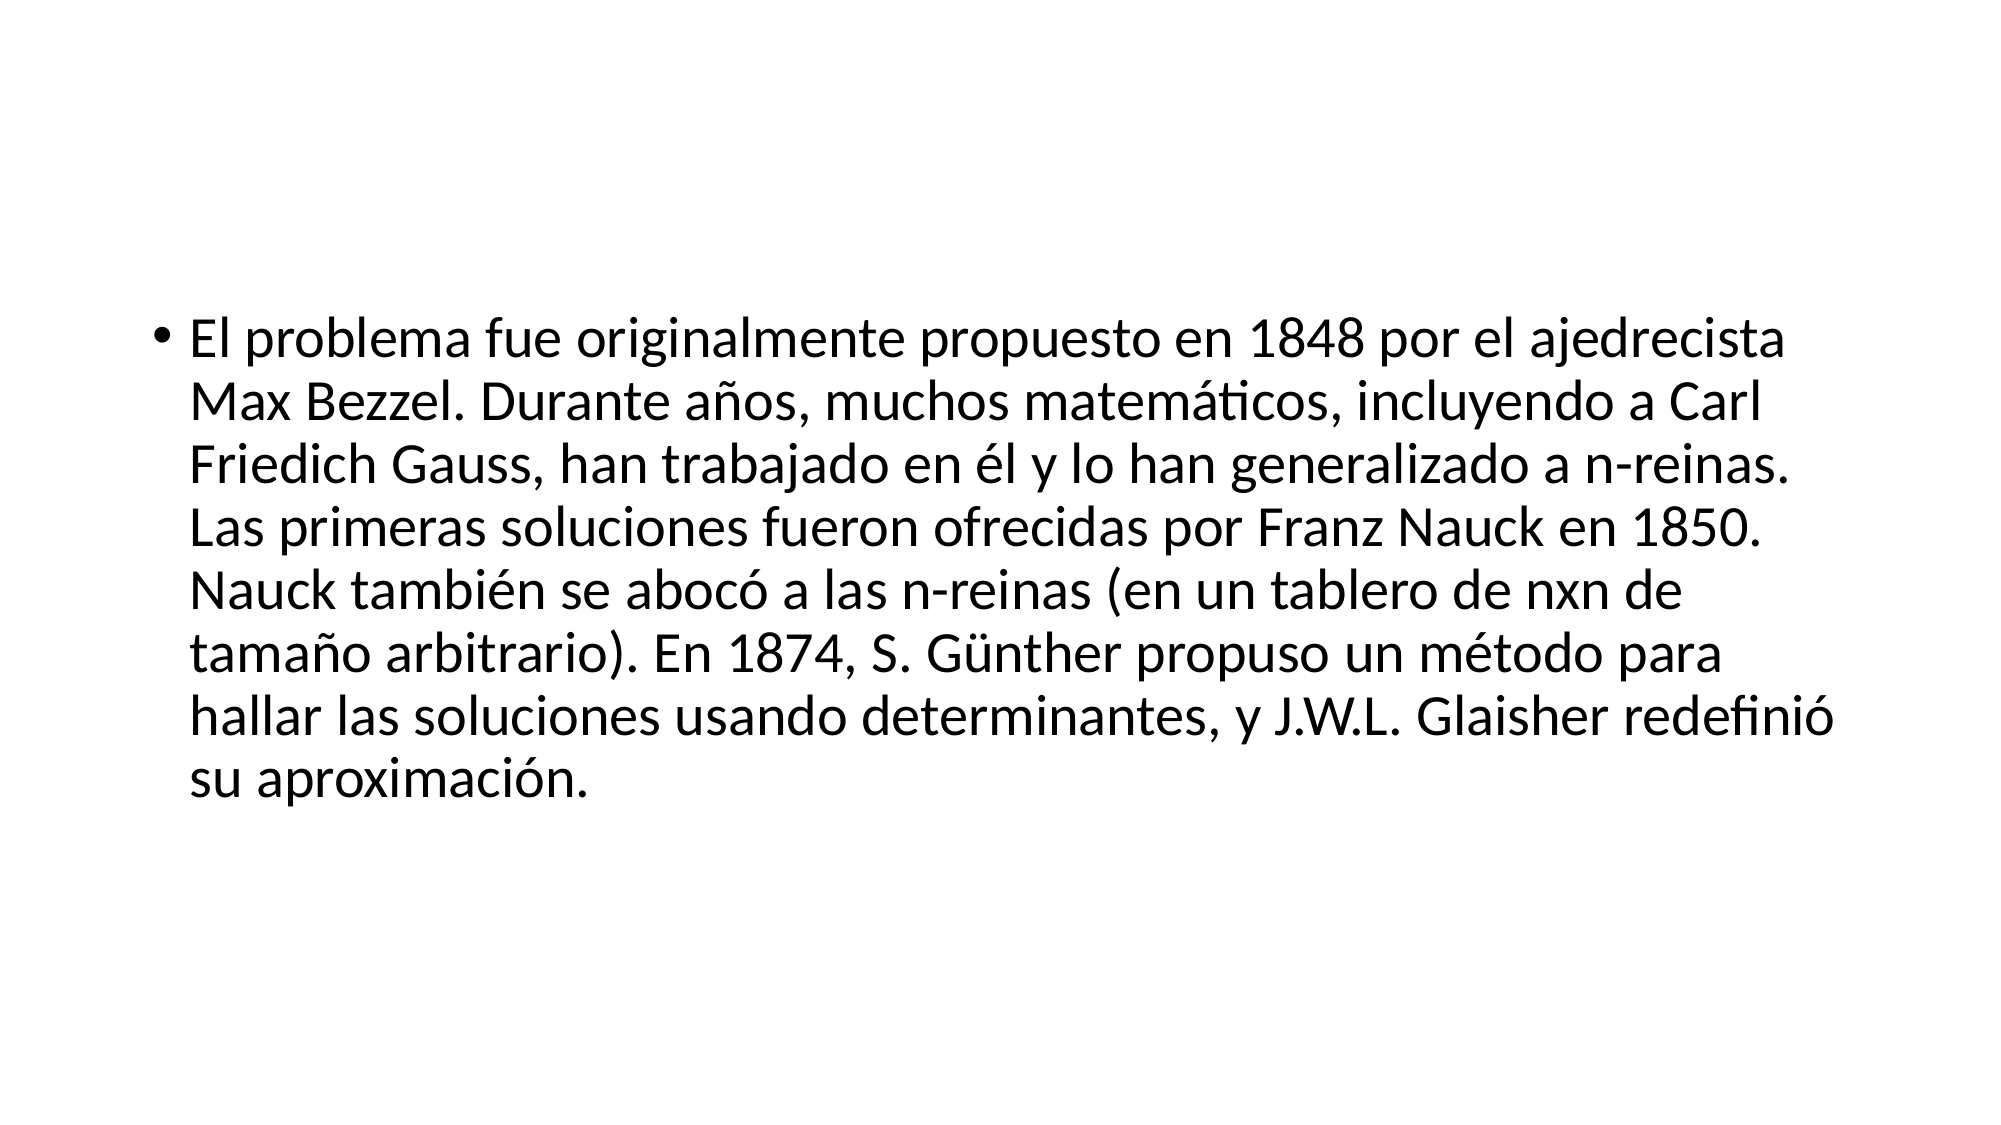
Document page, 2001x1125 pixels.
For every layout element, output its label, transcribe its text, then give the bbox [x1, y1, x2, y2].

list El problema fue originalmente propuesto en 1848 por el ajedrecista Max Bezzel. Durante años, muchos matemáticos, incluyendo a Carl Friedich Gauss, han trabajado en él y lo han generalizado a n-reinas. Las primeras soluciones fueron ofrecidas por Franz Nauck en 1850. Nauck también se abocó a las n-reinas (en un tablero de nxn de tamaño arbitrario). En 1874, S. Günther propuso un método para hallar las soluciones usando determinantes, y J.W.L. Glaisher redefinió su aproximación. [137, 299, 1863, 1014]
